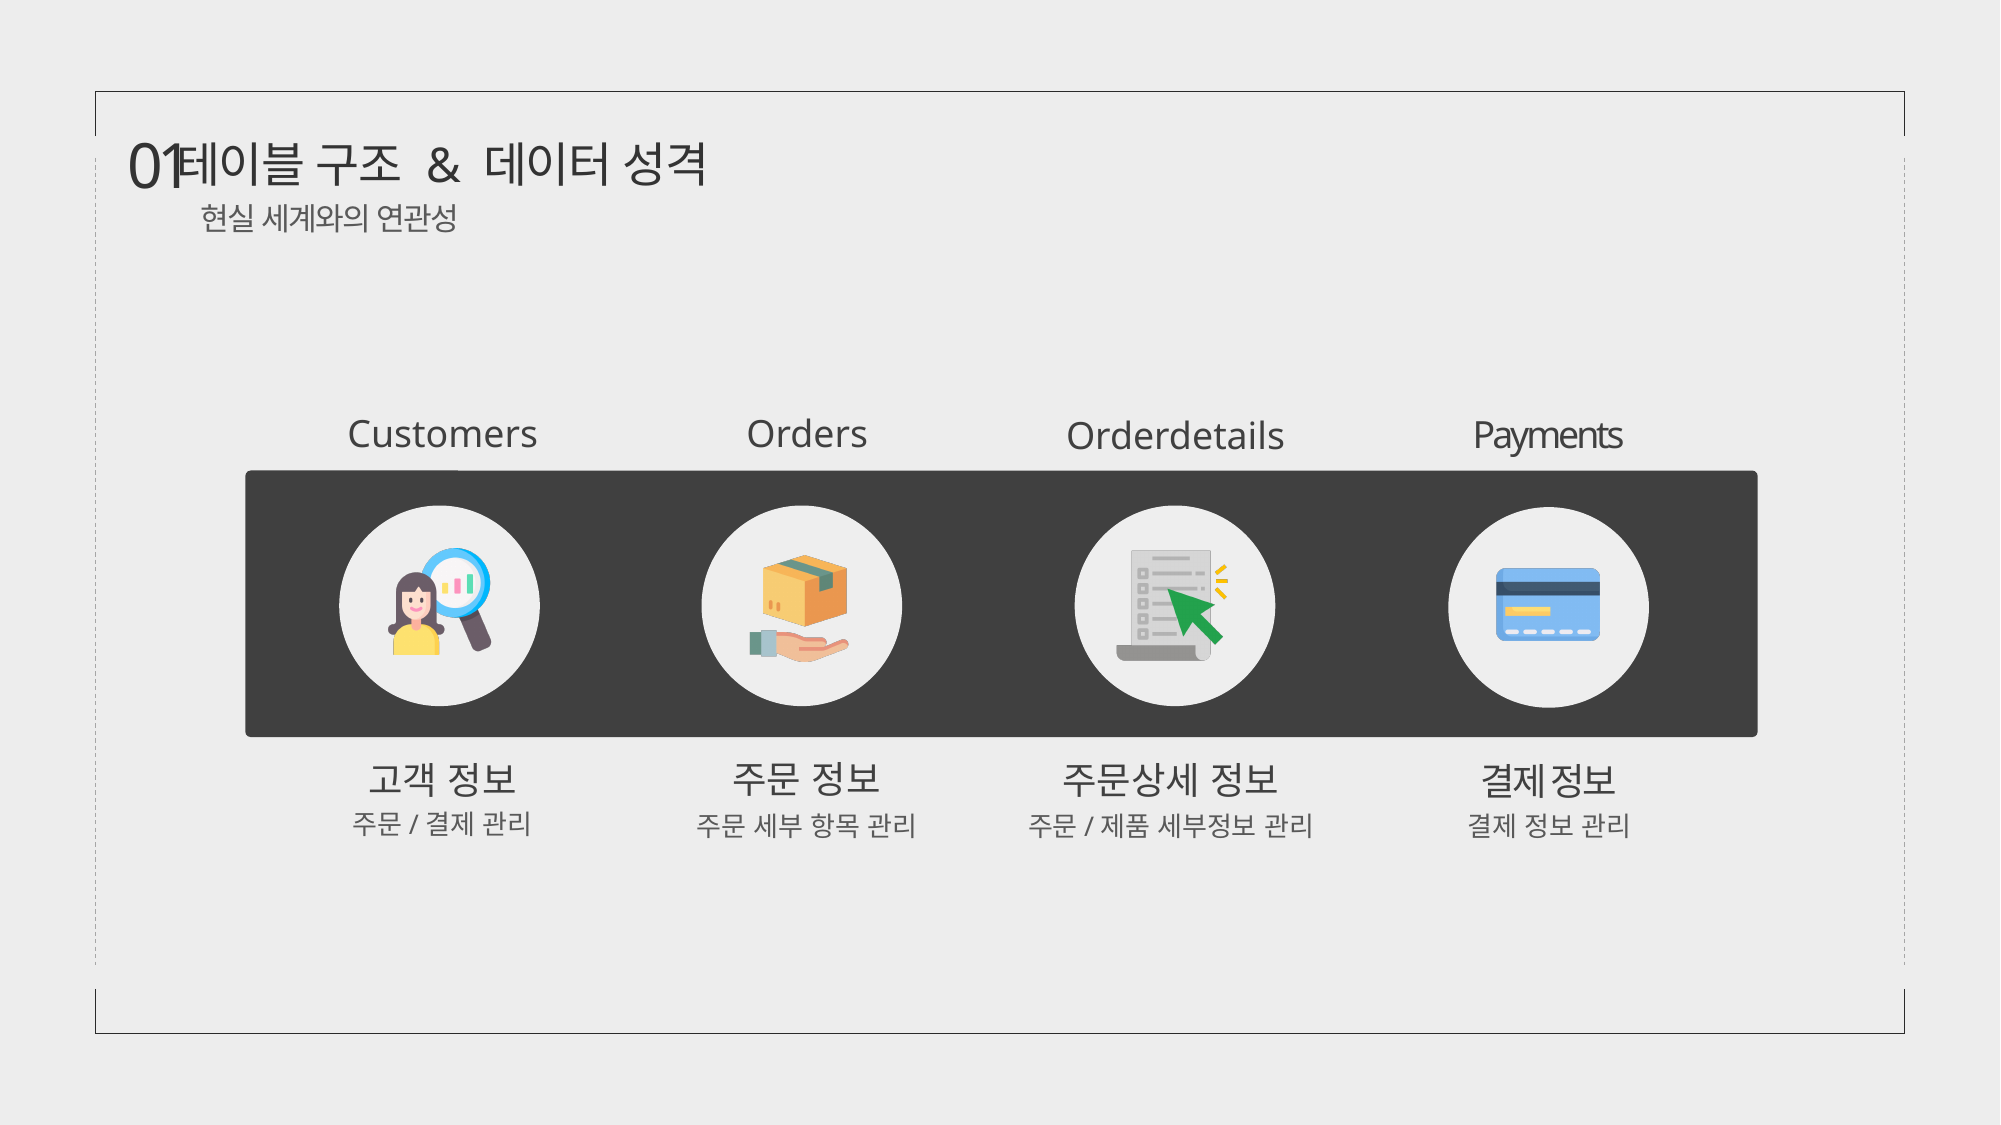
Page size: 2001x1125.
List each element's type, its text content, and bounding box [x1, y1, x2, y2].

text_box [95, 91, 1905, 137]
text_box Orders [737, 407, 878, 458]
text_box Payments [1463, 407, 1634, 459]
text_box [339, 505, 1649, 708]
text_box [995, 753, 1346, 845]
picture [745, 555, 853, 662]
text_box Orderdetails [1057, 408, 1295, 460]
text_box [119, 123, 681, 237]
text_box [267, 753, 618, 844]
picture [1494, 550, 1602, 659]
text_box [95, 988, 1905, 1034]
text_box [1384, 754, 1714, 846]
text_box [244, 469, 1759, 739]
picture [386, 548, 494, 656]
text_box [634, 753, 980, 845]
picture [1111, 545, 1231, 666]
text_box Customers [338, 406, 548, 458]
